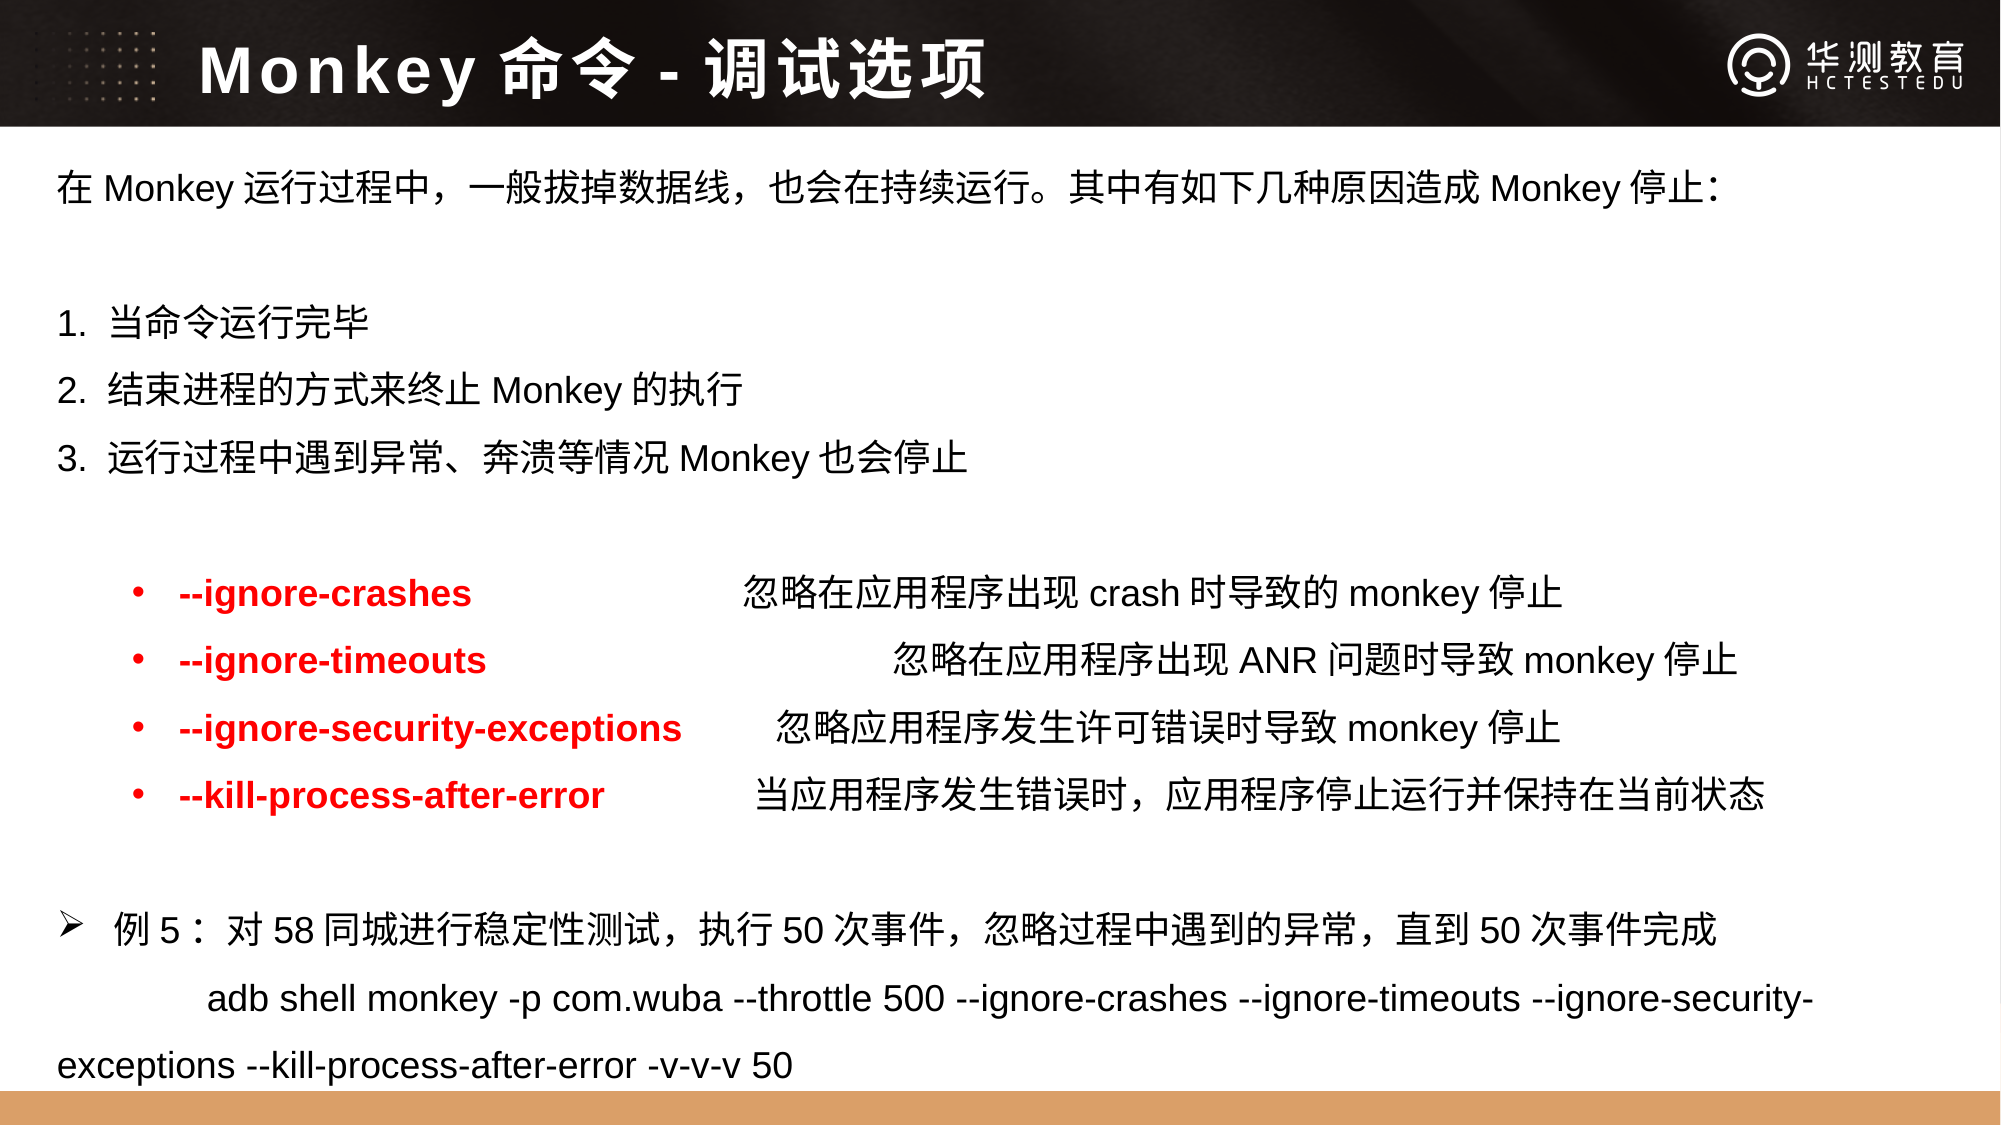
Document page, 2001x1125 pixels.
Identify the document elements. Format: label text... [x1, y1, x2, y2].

title Monkey命令-调试选项 [183, 23, 1716, 112]
text_box 在Monkey运行过程中，一般拔掉数据线，也会在持续运行。其中有如下几种原因造成Monkey停止： 1. 当命令运行完毕 2. 结束进程的方式来终止Monkey的执行 3. 运行过程中遇到异常、奔溃等情况Monkey也会停止 --ignore-crashes 忽略在应用程序出现crash时导致的monkey停止 --ignore-timeouts 忽略在应用程序出现ANR问题时导致monkey停止 --ignore-security-exceptions 忽略应用程序发生许可错误时导致monkey停止 --kill-process-after-error 当应用程序发生错误时，应用程序停止运行并保持在当前状态 例5：对58同城进行稳定性测试，执行50次事件，忽略过程中遇到的异常，直到50次事件完成 adb shell monkey -p com.wuba --throttle 500 --ignore-crashes --ignore-timeouts --ignore-security-exceptions --kill-process-after-error -v-v-v 50 [42, 134, 1906, 1125]
picture [0, 0, 2001, 159]
